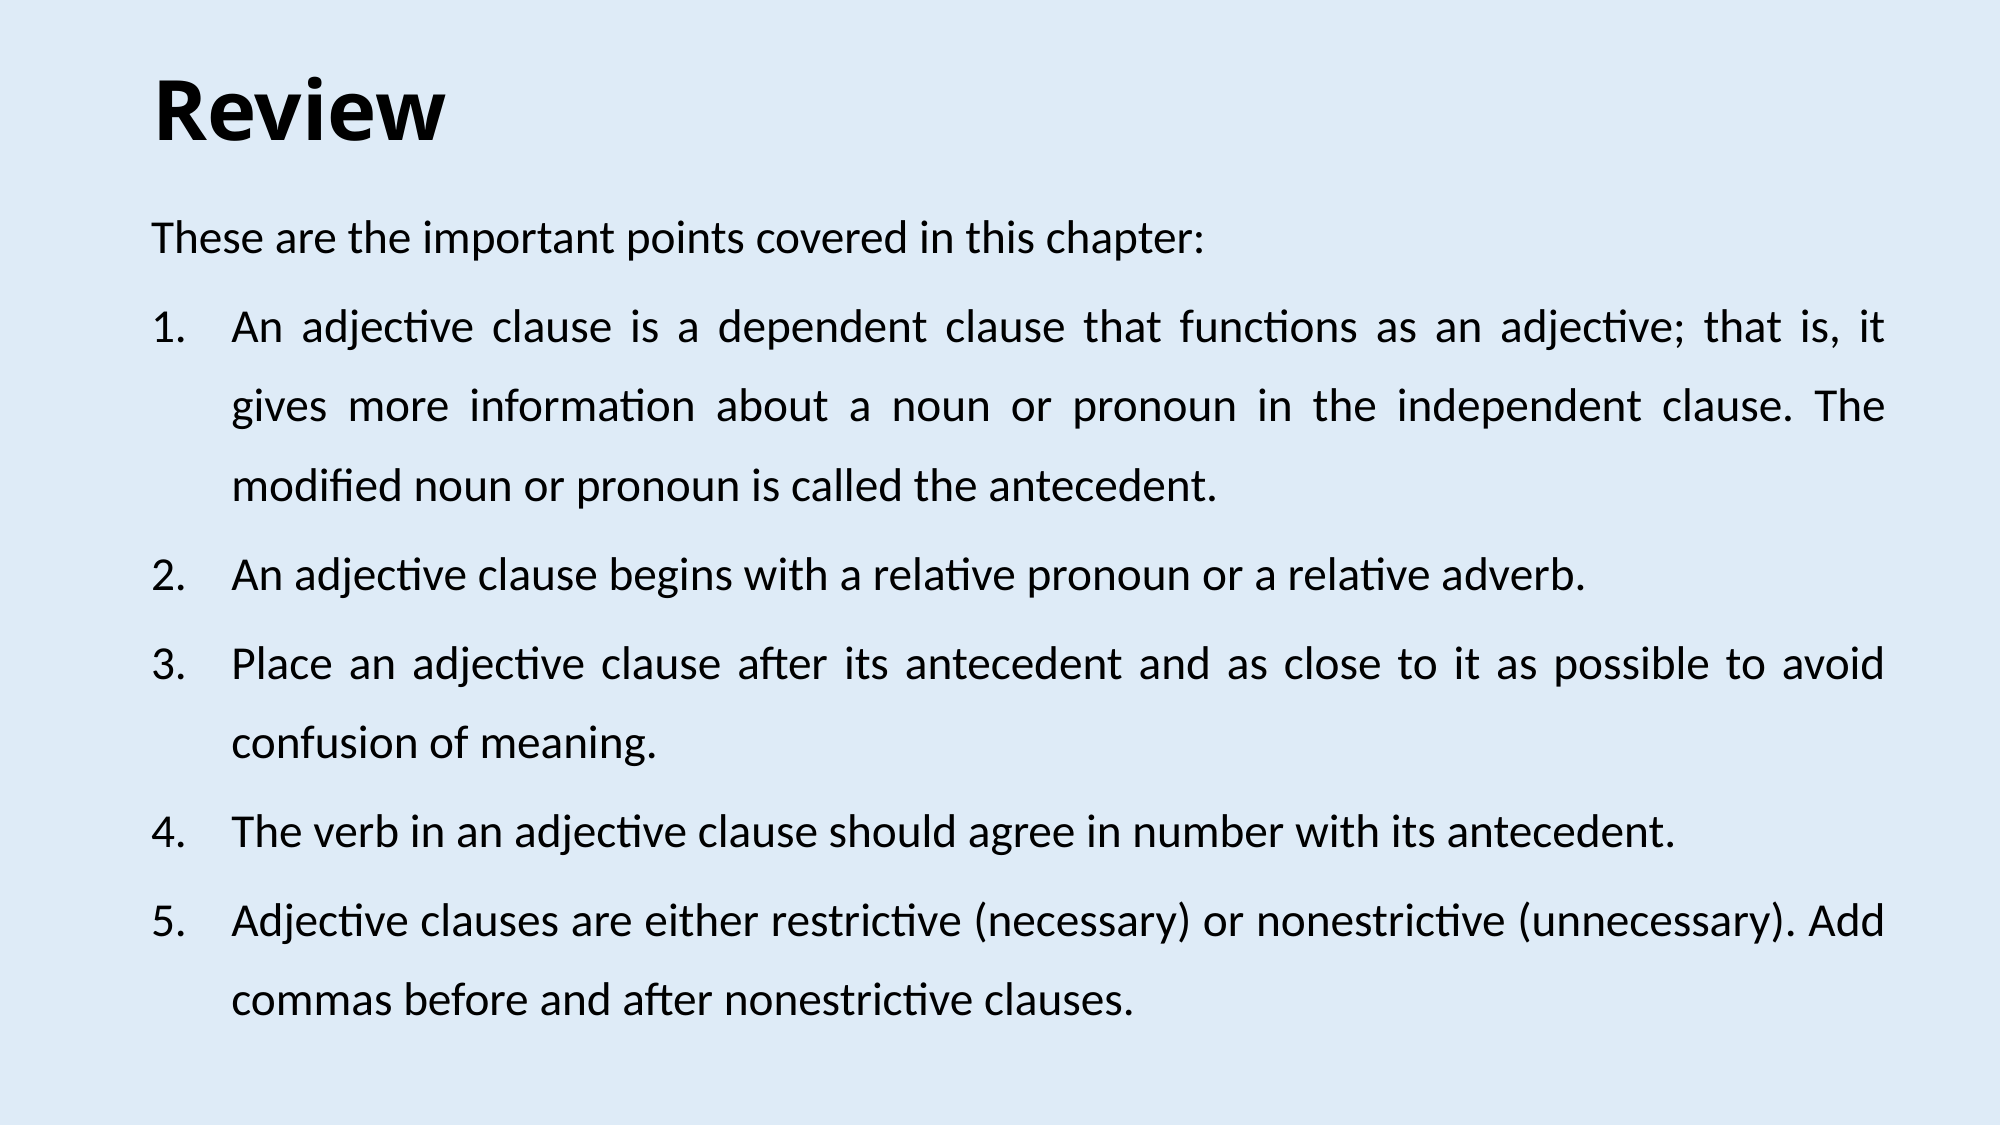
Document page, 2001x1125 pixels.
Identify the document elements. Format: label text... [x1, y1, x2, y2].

title Review [137, 55, 1863, 172]
list These are the important points covered in this chapter: An adjective clause is a dependent clause that functions as an adjective; that is, it gives more information about a noun or pronoun in the independent clause. The modified noun or pronoun is called the antecedent. An adjective clause begins with a relative pronoun or a relative adverb. Place an adjective clause after its antecedent and as close to it as possible to avoid confusion of meaning. The verb in an adjective clause should agree in number with its antecedent. Adjective clauses are either restrictive (necessary) or nonestrictive (unnecessary). Add commas before and after nonestrictive clauses. [136, 176, 1902, 1049]
